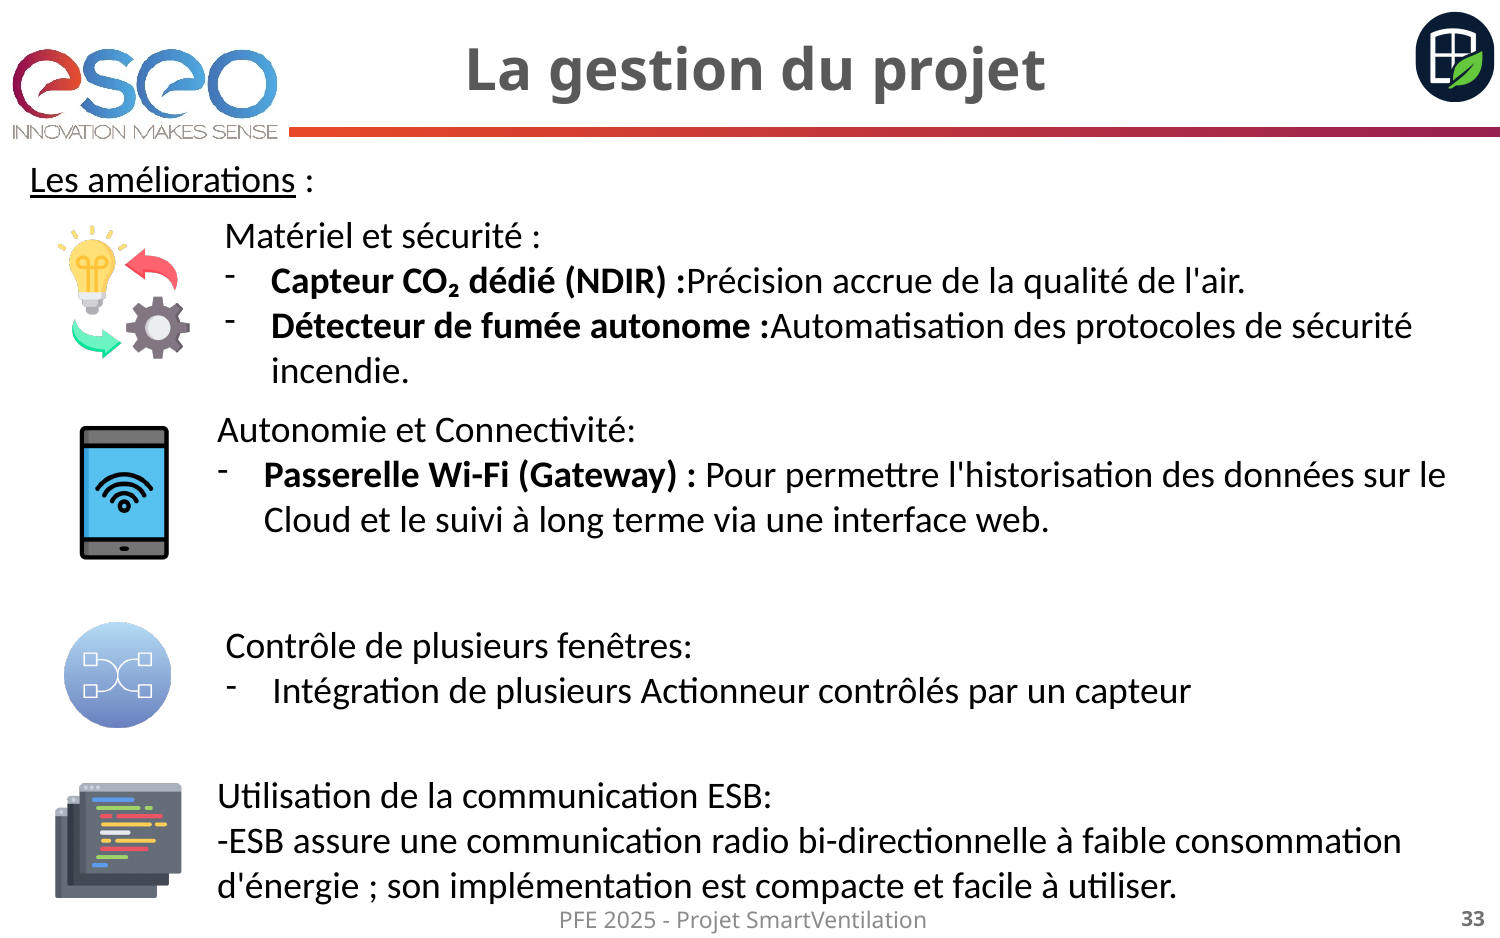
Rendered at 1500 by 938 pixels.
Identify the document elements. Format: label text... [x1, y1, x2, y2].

text_box Contrôle de plusieurs fenêtres: Intégration de plusieurs Actionneur contrôlés par un capteur [210, 613, 1500, 719]
text_box Matériel et sécurité : Capteur CO₂ dédié (NDIR) :Précision accrue de la qualité de l'air. Détecteur de fumée autonome :Automatisation des protocoles de sécurité incendie. [209, 203, 1500, 397]
picture [54, 224, 194, 360]
picture [64, 622, 171, 729]
slide_number 33 [1316, 914, 1500, 938]
text_box Autonomie et Connectivité: Passerelle Wi-Fi (Gateway) : Pour permettre l'historisation des données sur le Cloud et le suivi à long terme via une interface web. [202, 397, 1500, 548]
title La gestion du projet [289, 7, 1223, 127]
picture [52, 775, 184, 906]
text_box Les améliorations : [14, 147, 941, 208]
text_box Utilisation de la communication ESB: -ESB assure une communication radio bi-directionnelle à faible consommation d'énergie ; son implémentation est compacte et facile à utiliser. [202, 763, 1500, 914]
picture [11, 46, 278, 150]
picture [1414, 11, 1495, 103]
picture [52, 421, 195, 564]
footer PFE 2025 - Projet SmartVentilation [490, 901, 997, 937]
